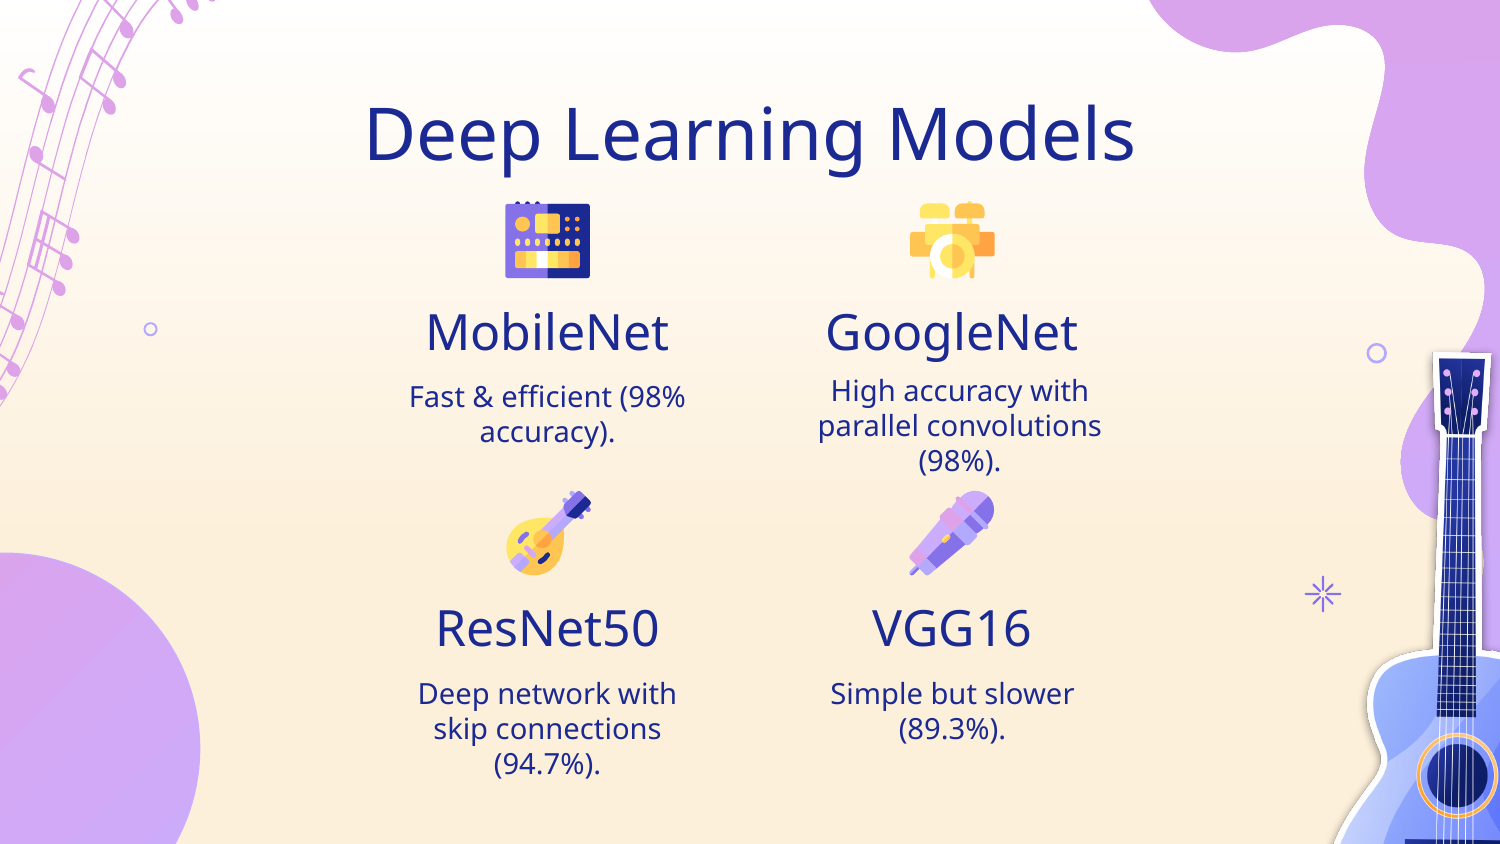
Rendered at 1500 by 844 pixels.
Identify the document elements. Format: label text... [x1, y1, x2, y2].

subtitle Simple but slower (89.3%). [790, 672, 1115, 756]
subtitle Fast & efficient (98% accuracy). [385, 375, 710, 459]
title Deep Learning Models [118, 72, 1382, 167]
picture [1370, 346, 1384, 360]
subtitle MobileNet [385, 283, 710, 375]
subtitle ResNet50 [385, 580, 710, 672]
subtitle Deep network with skip connections (94.7%). [385, 672, 710, 756]
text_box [505, 200, 590, 279]
subtitle VGG16 [790, 580, 1115, 672]
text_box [1304, 575, 1342, 613]
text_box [908, 490, 997, 576]
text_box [503, 490, 592, 576]
text_box [143, 322, 158, 337]
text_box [909, 200, 995, 279]
subtitle GoogleNet [790, 283, 1115, 375]
subtitle High accuracy with parallel convolutions (98%). [797, 357, 1123, 453]
picture [1317, 342, 1500, 844]
text_box [1366, 342, 1387, 364]
